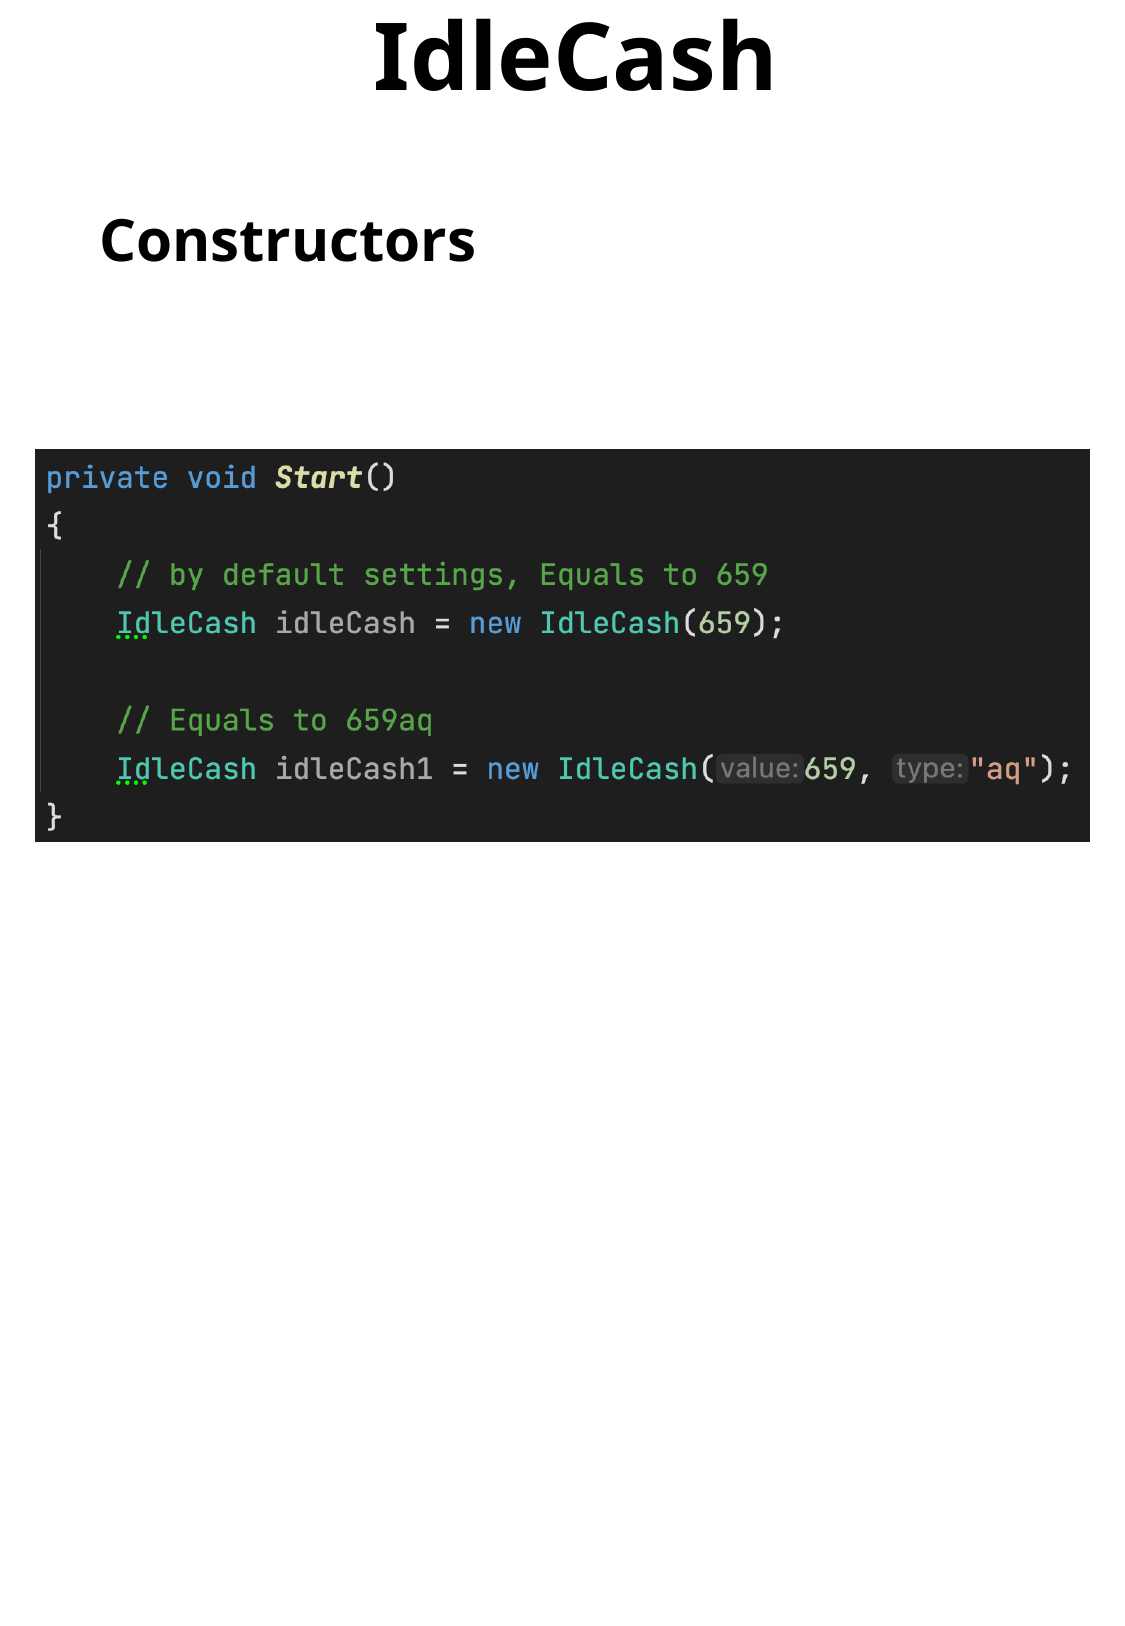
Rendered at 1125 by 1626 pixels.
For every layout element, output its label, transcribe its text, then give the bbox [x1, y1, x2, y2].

title Constructors [84, 185, 1041, 282]
picture [35, 449, 1090, 842]
text_box IdleCash [97, 0, 1054, 118]
